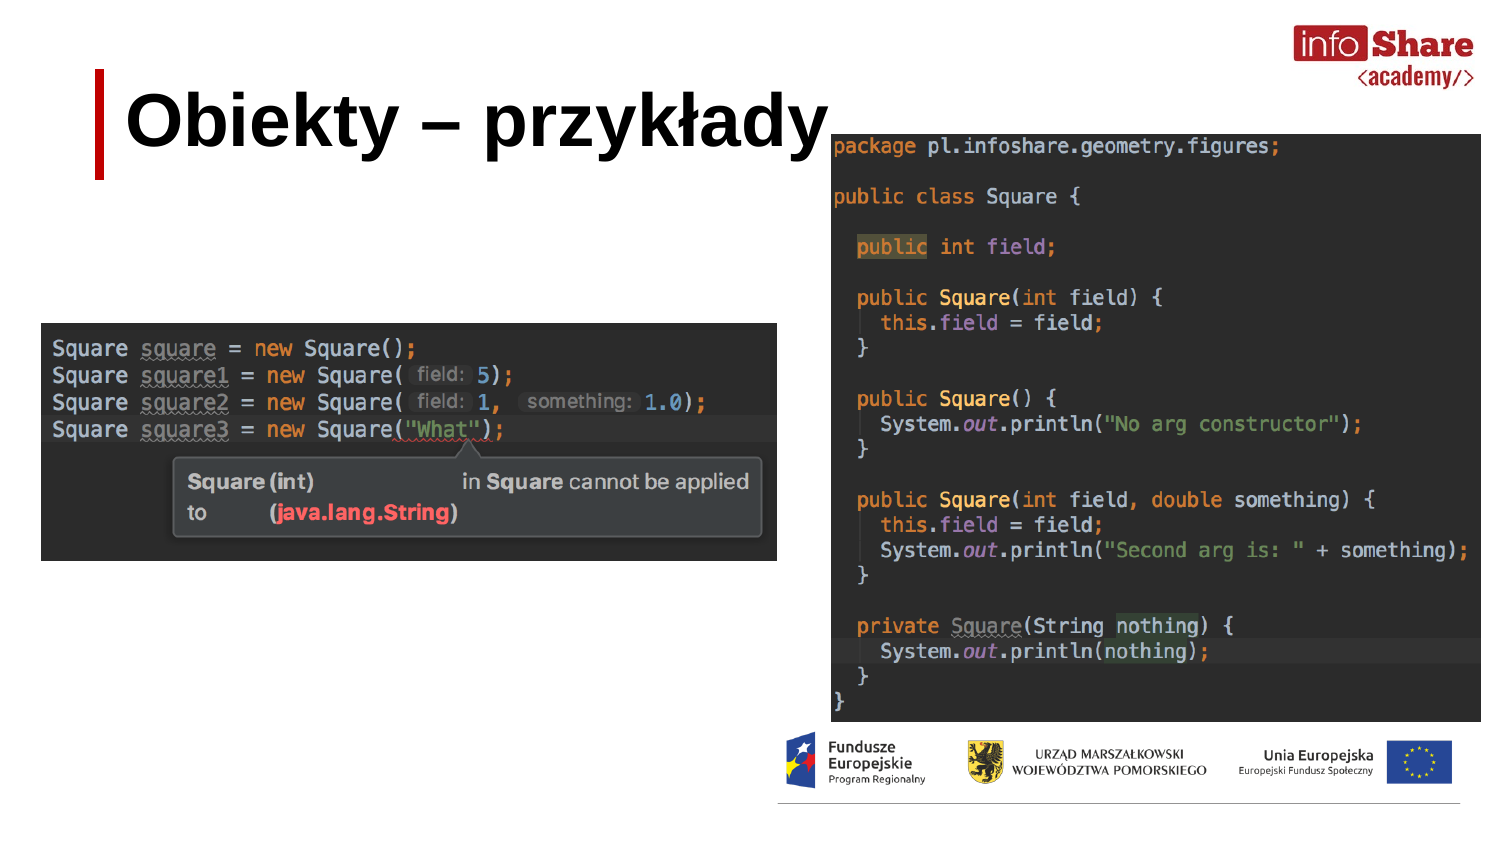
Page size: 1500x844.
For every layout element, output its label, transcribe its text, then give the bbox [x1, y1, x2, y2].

picture [1291, 24, 1475, 71]
text_box [777, 731, 1461, 805]
picture [40, 323, 778, 562]
picture [831, 134, 1482, 722]
text_box Obiekty – przykłady [125, 71, 1500, 163]
